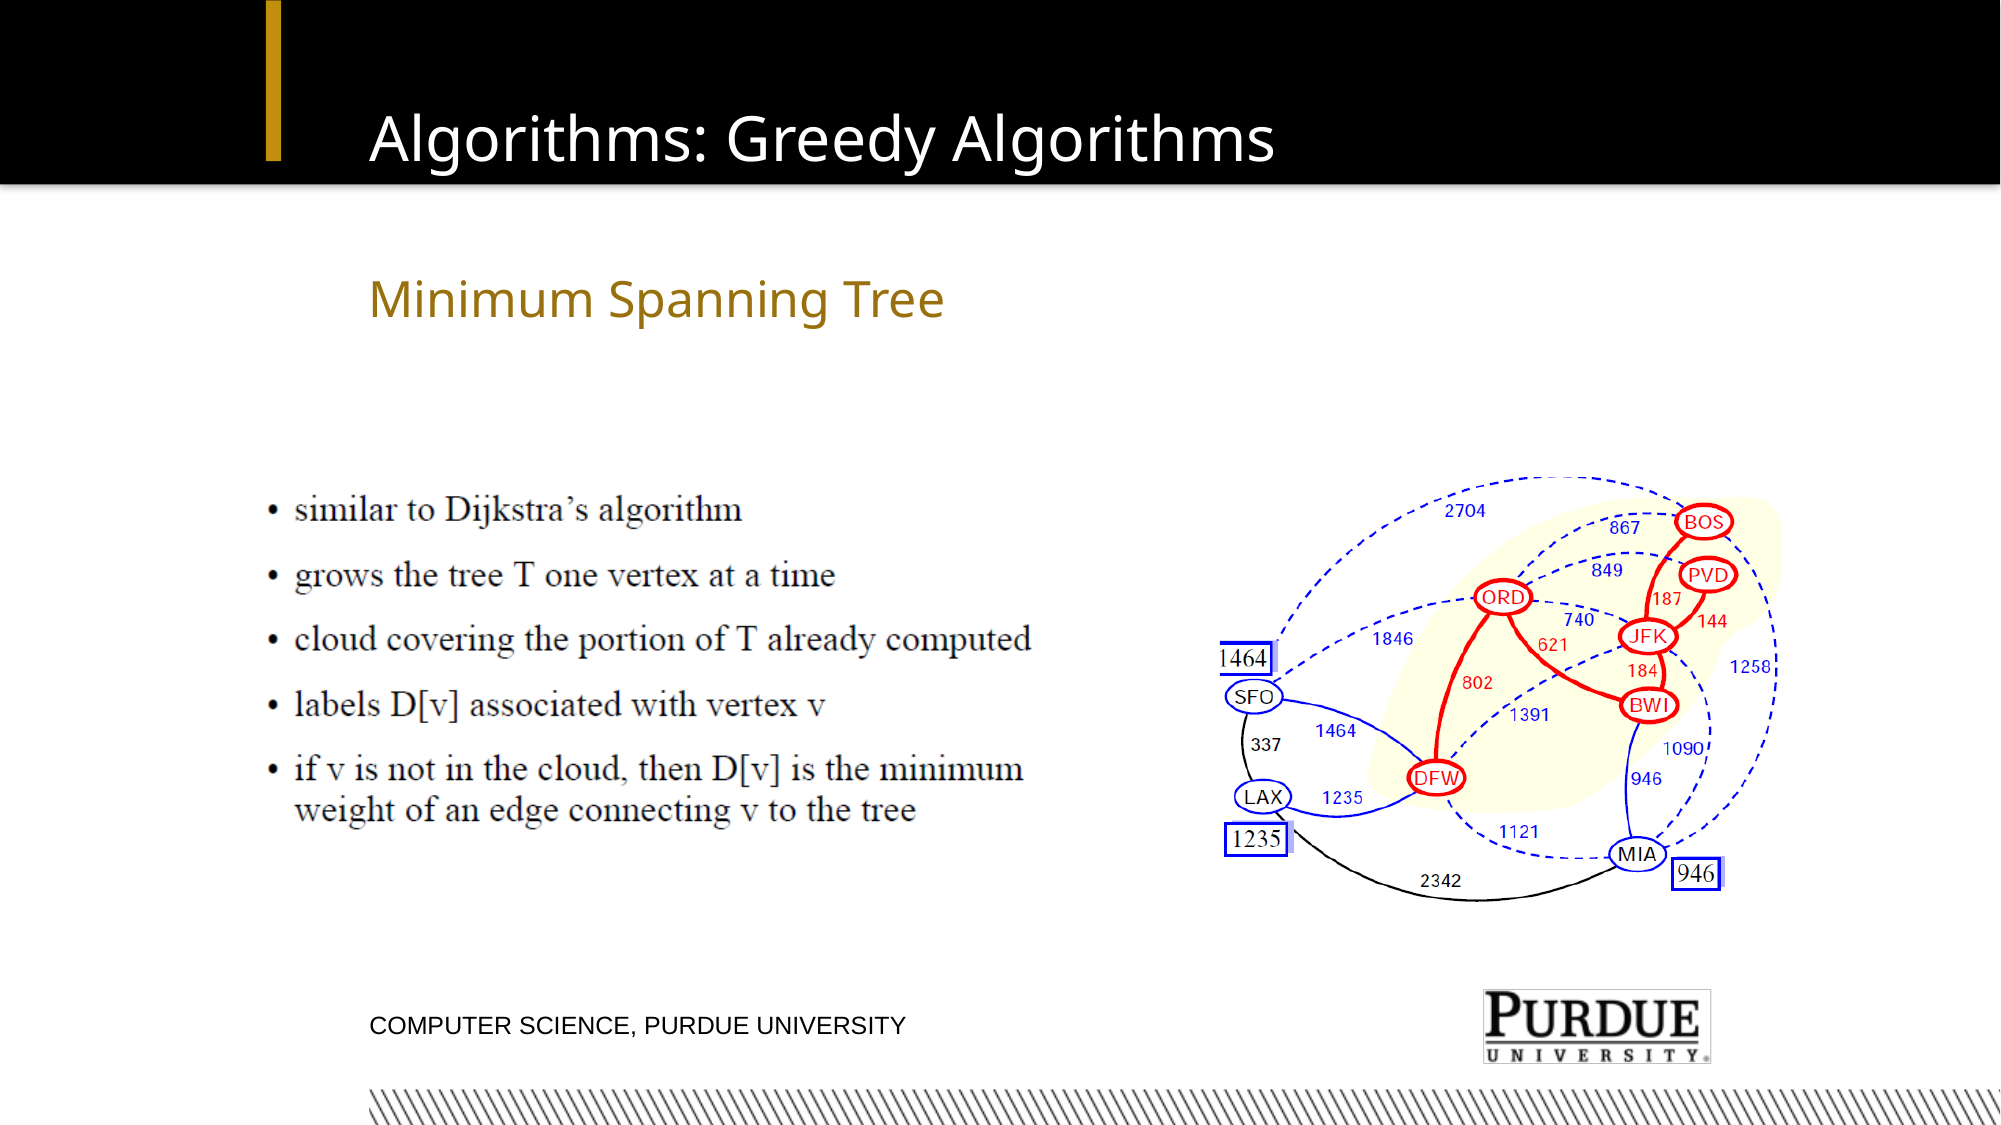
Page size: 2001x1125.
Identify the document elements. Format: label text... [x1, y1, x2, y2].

list Computer Science, Purdue University [369, 1009, 1375, 1047]
picture [1219, 477, 1783, 913]
picture [252, 477, 1081, 834]
title Algorithms: Greedy Algorithms [369, 98, 1704, 186]
list Minimum Spanning Tree [368, 267, 1704, 337]
